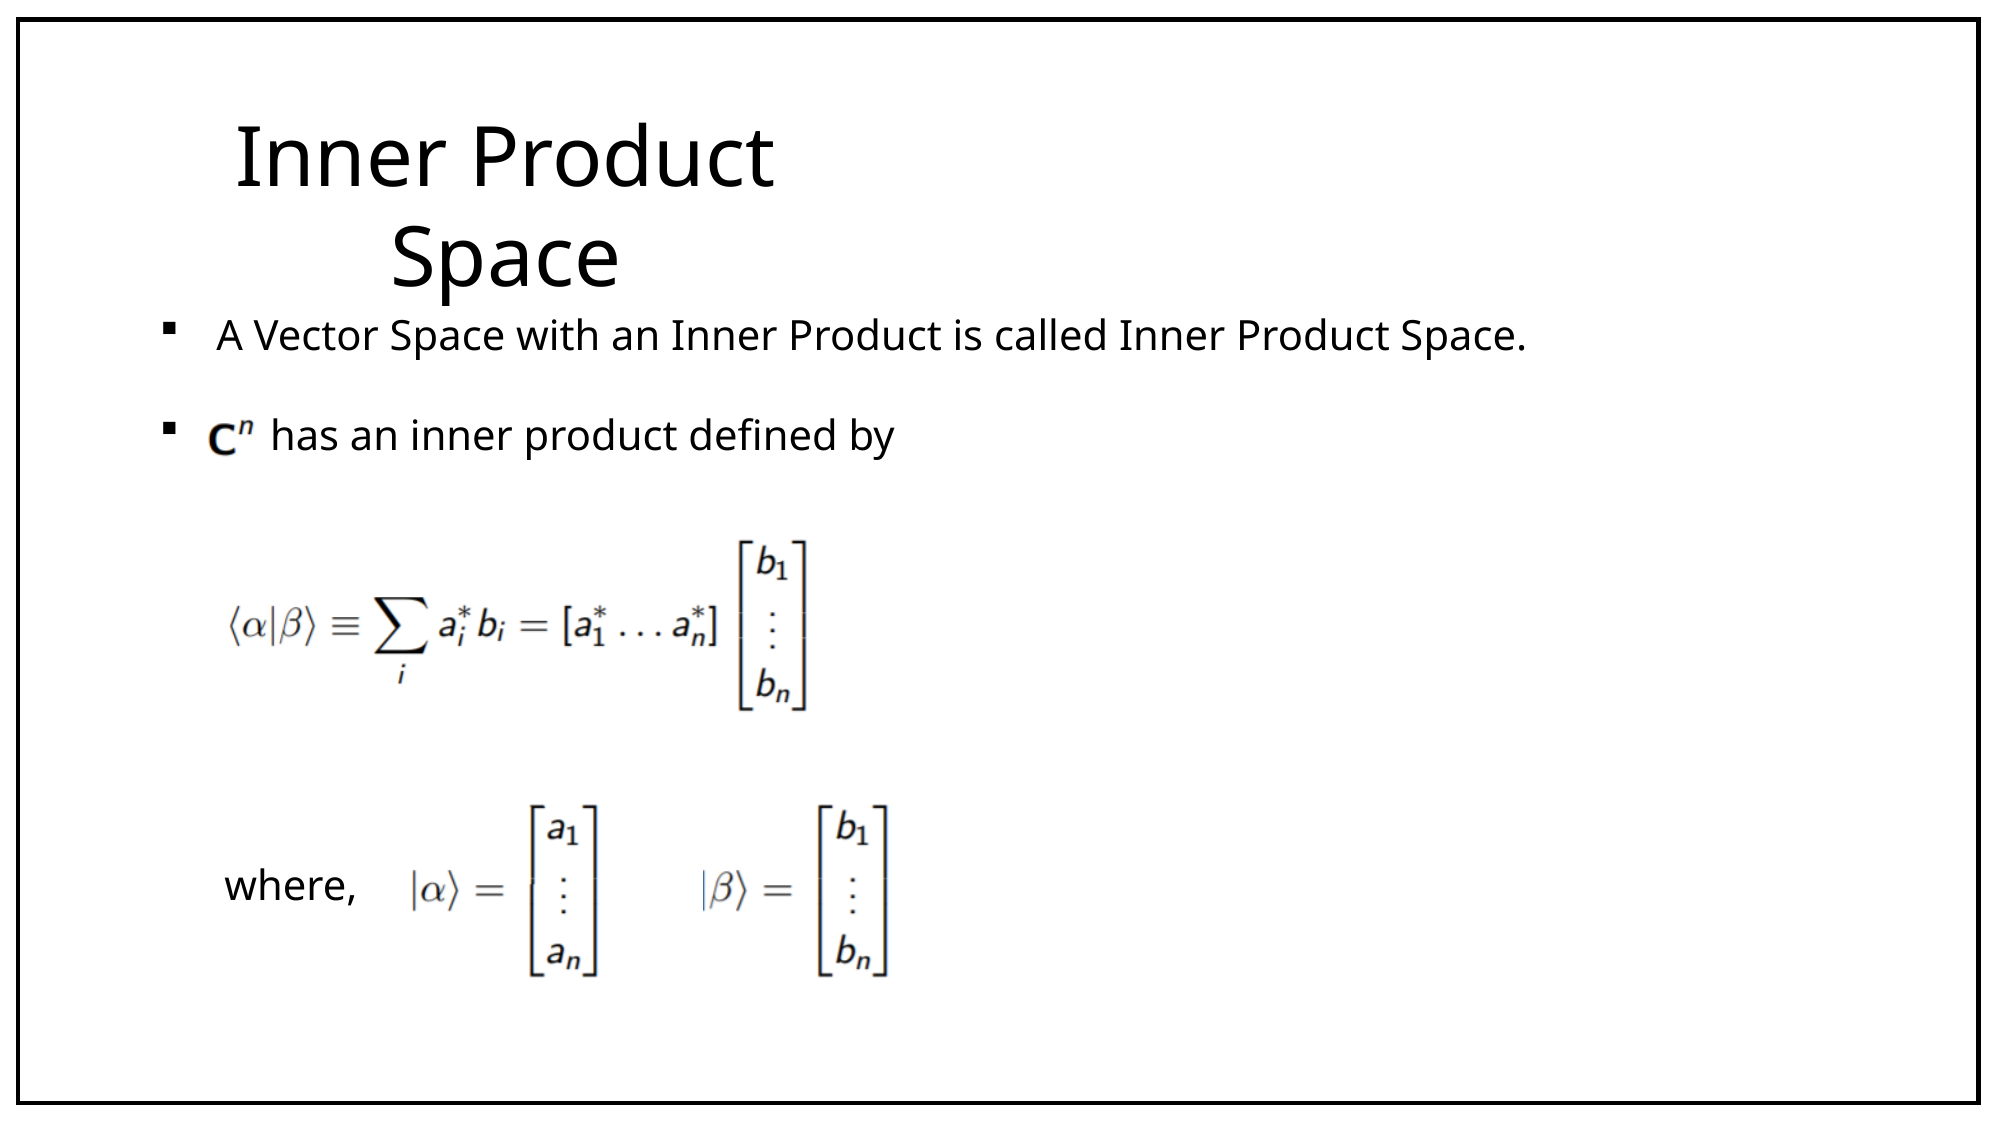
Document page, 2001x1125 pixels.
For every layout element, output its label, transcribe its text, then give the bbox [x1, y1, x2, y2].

picture [402, 765, 610, 1030]
text_box [17, 19, 1980, 1104]
text_box A Vector Space with an Inner Product is called Inner Product Space. has an inner product defined by where, [144, 301, 1885, 967]
picture [703, 765, 964, 1030]
picture [187, 403, 895, 751]
